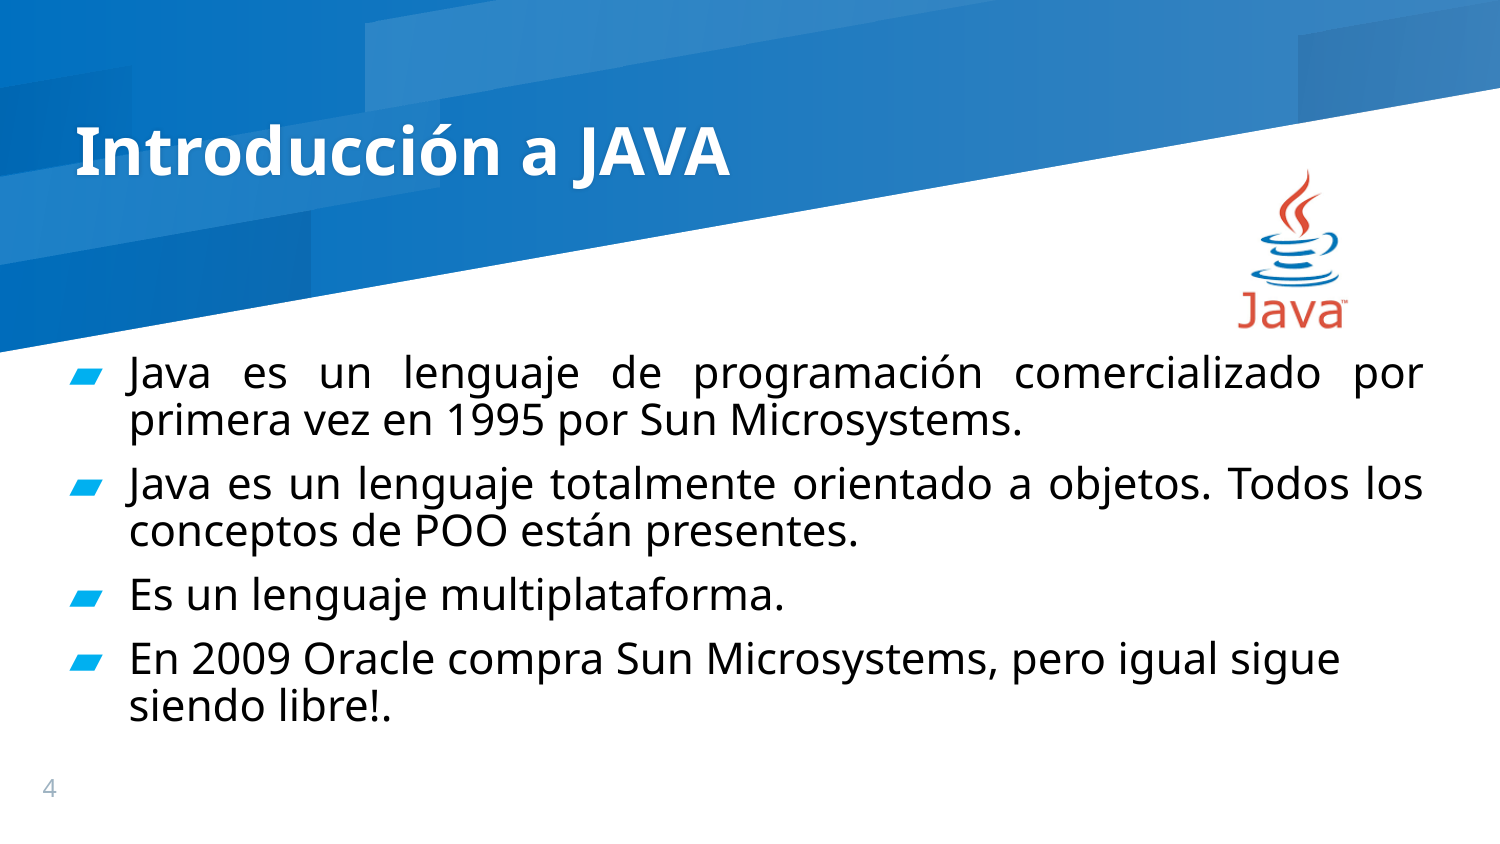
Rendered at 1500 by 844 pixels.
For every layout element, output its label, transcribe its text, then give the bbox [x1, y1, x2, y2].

list Java es un lenguaje de programación comercializado por primera vez en 1995 por Sun Microsystems. Java es un lenguaje totalmente orientado a objetos. Todos los conceptos de POO están presentes. Es un lenguaje multiplataforma. En 2009 Oracle compra Sun Microsystems, pero igual sigue siendo libre!. [53, 350, 1425, 805]
title Introducción a JAVA [75, 0, 975, 298]
slide_number 4 [42, 766, 122, 807]
picture [1135, 160, 1450, 337]
